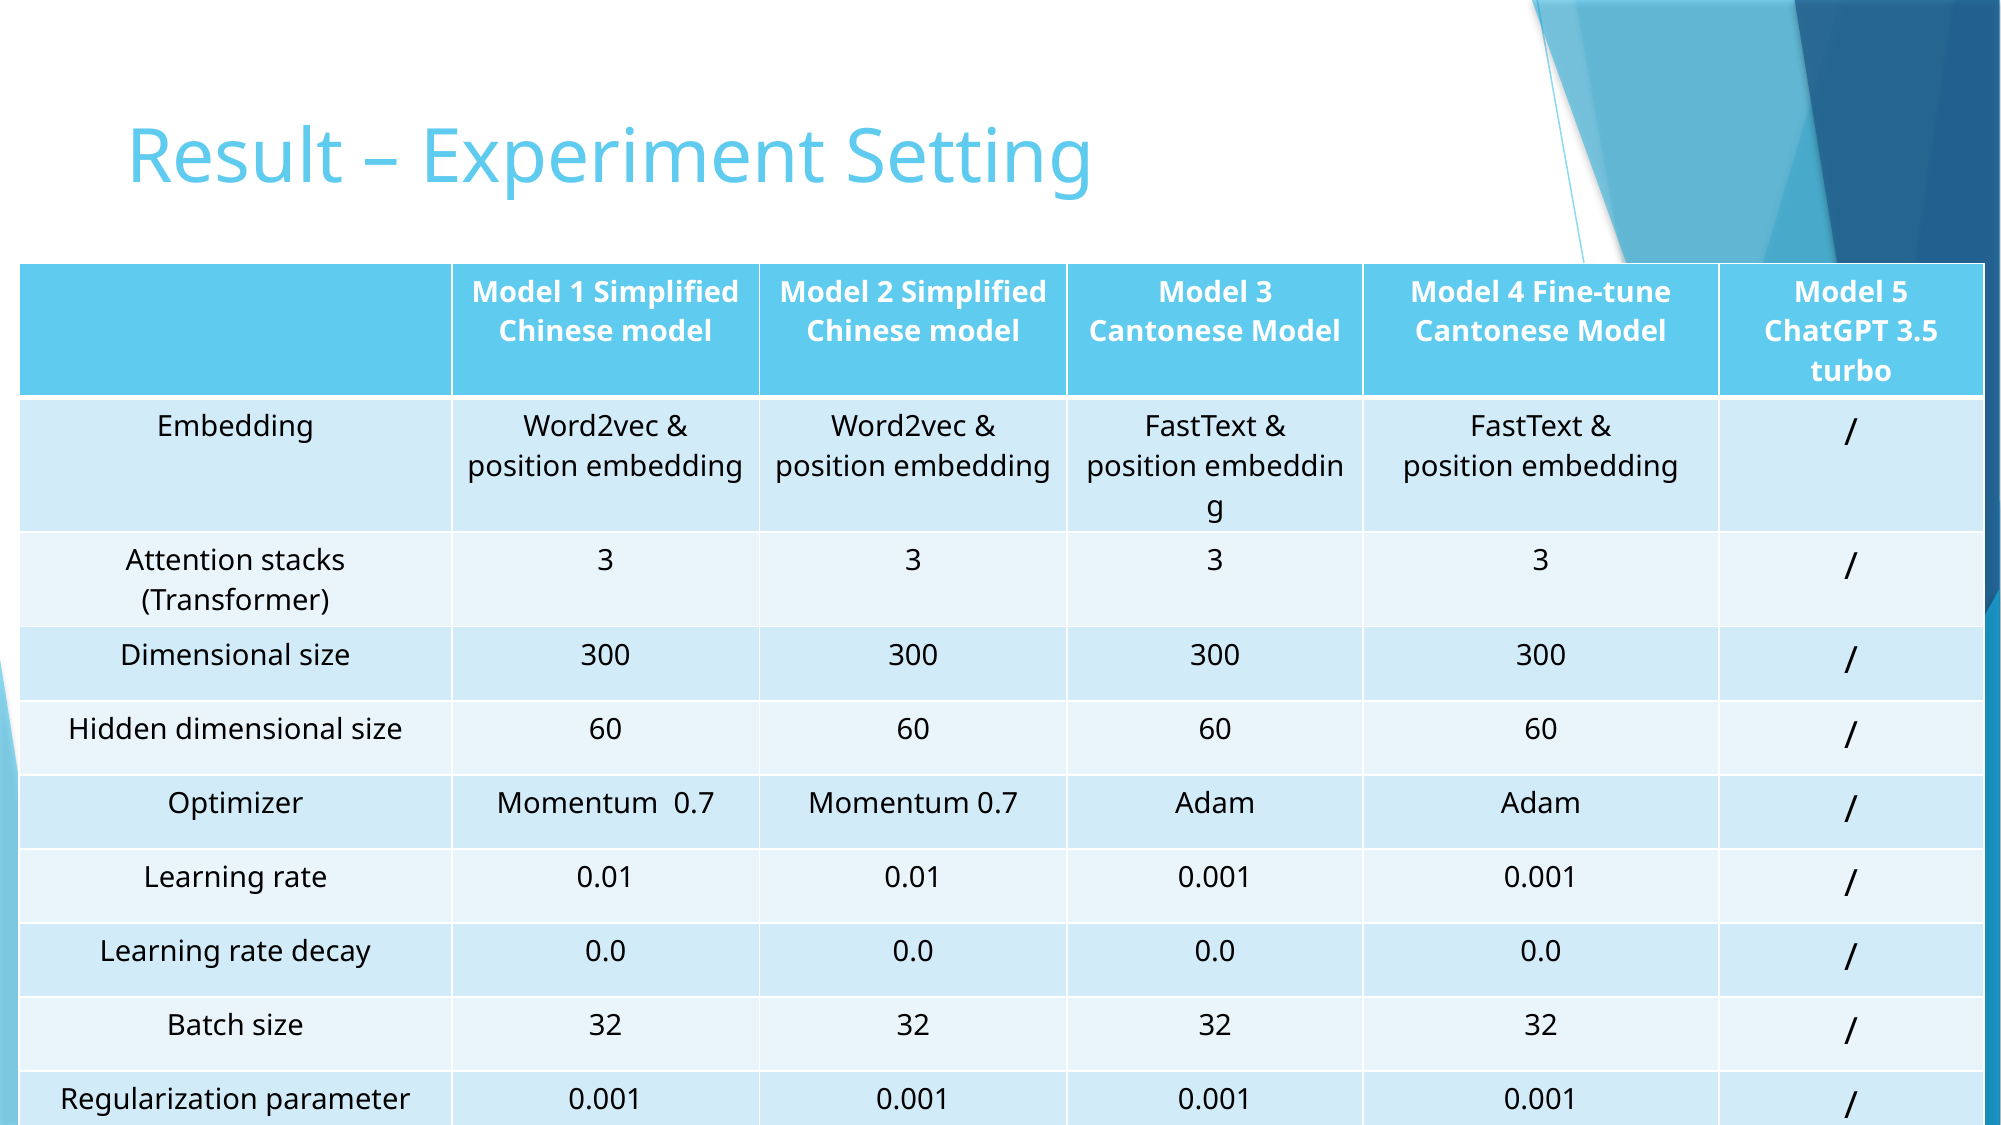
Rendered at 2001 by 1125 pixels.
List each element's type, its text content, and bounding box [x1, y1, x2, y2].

table_cell 300 [453, 627, 759, 700]
table_header Model 4 Fine-tune Cantonese Model [1364, 264, 1718, 395]
table_cell Learning rate [20, 850, 451, 922]
title Result – Experiment Setting [111, 99, 1522, 263]
table_cell / [1720, 400, 1983, 531]
table_cell 0.001 [760, 1072, 1066, 1125]
table_cell 0.0 [1364, 924, 1718, 996]
table_cell 60 [453, 702, 759, 774]
table_cell / [1720, 702, 1983, 774]
table_cell 32 [1068, 998, 1362, 1070]
table_cell Embedding [20, 400, 451, 531]
table_header Model 5 ChatGPT 3.5 turbo [1720, 264, 1983, 395]
table_cell 0.001 [1364, 1072, 1718, 1125]
table_cell 300 [1068, 627, 1362, 700]
table_cell 3 [453, 533, 759, 626]
table_cell 0.001 [1364, 850, 1718, 922]
table_cell 0.001 [453, 1072, 759, 1125]
table_cell / [1720, 776, 1983, 848]
table_cell 32 [760, 998, 1066, 1070]
table_cell Learning rate decay [20, 924, 451, 996]
table_cell / [1720, 533, 1983, 626]
table_cell 32 [453, 998, 759, 1070]
table_cell 3 [1068, 533, 1362, 626]
table_cell Optimizer [20, 776, 451, 848]
table_cell Word2vec & position embedding [453, 400, 759, 531]
table_cell Momentum 0.7 [453, 776, 759, 848]
table_cell Dimensional size [20, 627, 451, 700]
table_cell / [1720, 850, 1983, 922]
table_cell 3 [760, 533, 1066, 626]
table_cell FastText & position embedding [1364, 400, 1718, 531]
table_cell FastText & position embedding [1068, 400, 1362, 531]
table_cell 60 [760, 702, 1066, 774]
table_cell 3 [1364, 533, 1718, 626]
table_cell 32 [1364, 998, 1718, 1070]
table_cell 0.0 [760, 924, 1066, 996]
table_header Model 3 Cantonese Model [1068, 264, 1362, 395]
table_cell / [1720, 627, 1983, 700]
table_cell Adam [1364, 776, 1718, 848]
table_cell 60 [1364, 702, 1718, 774]
table_cell 0.01 [760, 850, 1066, 922]
table_cell / [1720, 1072, 1983, 1125]
table_cell 0.0 [1068, 924, 1362, 996]
table_cell / [1720, 924, 1983, 996]
table_cell 0.01 [453, 850, 759, 922]
table_header [20, 264, 451, 395]
table_cell Momentum 0.7 [760, 776, 1066, 848]
table_cell 0.001 [1068, 850, 1362, 922]
table_cell Hidden dimensional size [20, 702, 451, 774]
table_cell 0.0 [453, 924, 759, 996]
table_cell 300 [760, 627, 1066, 700]
table_cell Word2vec & position embedding [760, 400, 1066, 531]
table_cell 0.001 [1068, 1072, 1362, 1125]
table_cell 300 [1364, 627, 1718, 700]
table_cell / [1720, 998, 1983, 1070]
table_cell Attention stacks (Transformer) [20, 533, 451, 626]
table_cell 60 [1068, 702, 1362, 774]
table_cell Adam [1068, 776, 1362, 848]
table_cell Batch size [20, 998, 451, 1070]
table_header Model 1 Simplified Chinese model [453, 264, 759, 395]
table_cell Regularization parameter [20, 1072, 451, 1125]
table_header Model 2 Simplified Chinese model [760, 264, 1066, 395]
